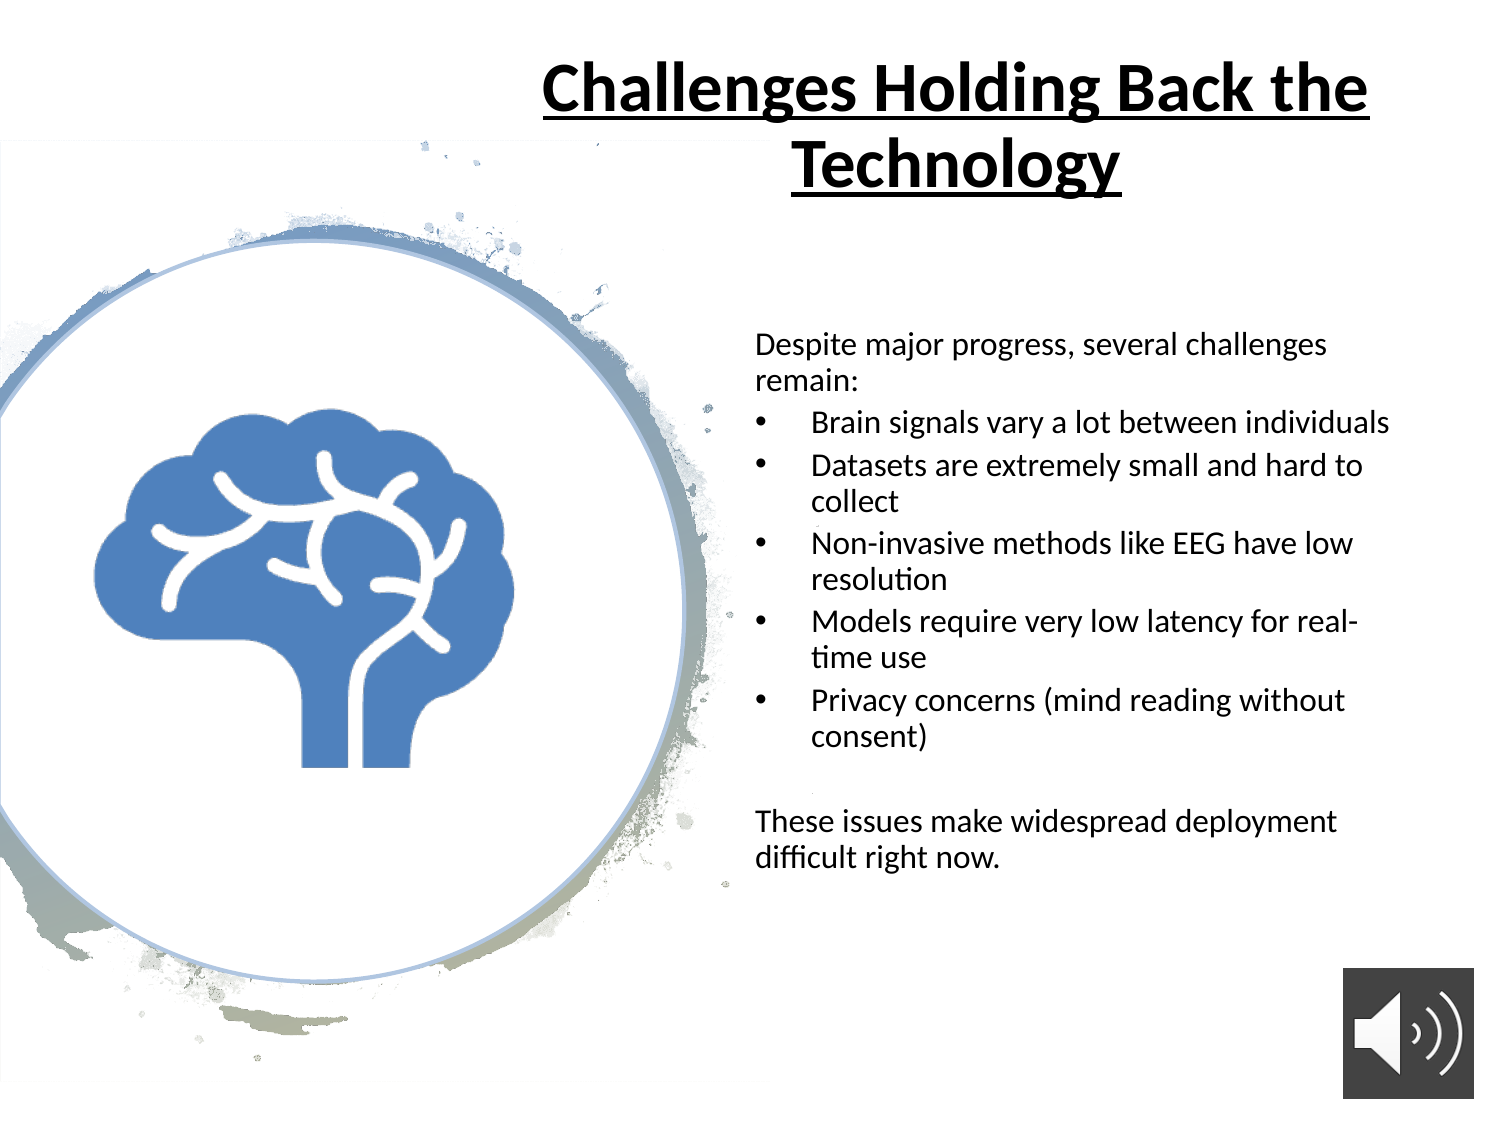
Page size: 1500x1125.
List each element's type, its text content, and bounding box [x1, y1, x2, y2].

title Challenges Holding Back the Technology [508, 29, 1405, 138]
picture [0, 140, 1500, 1101]
